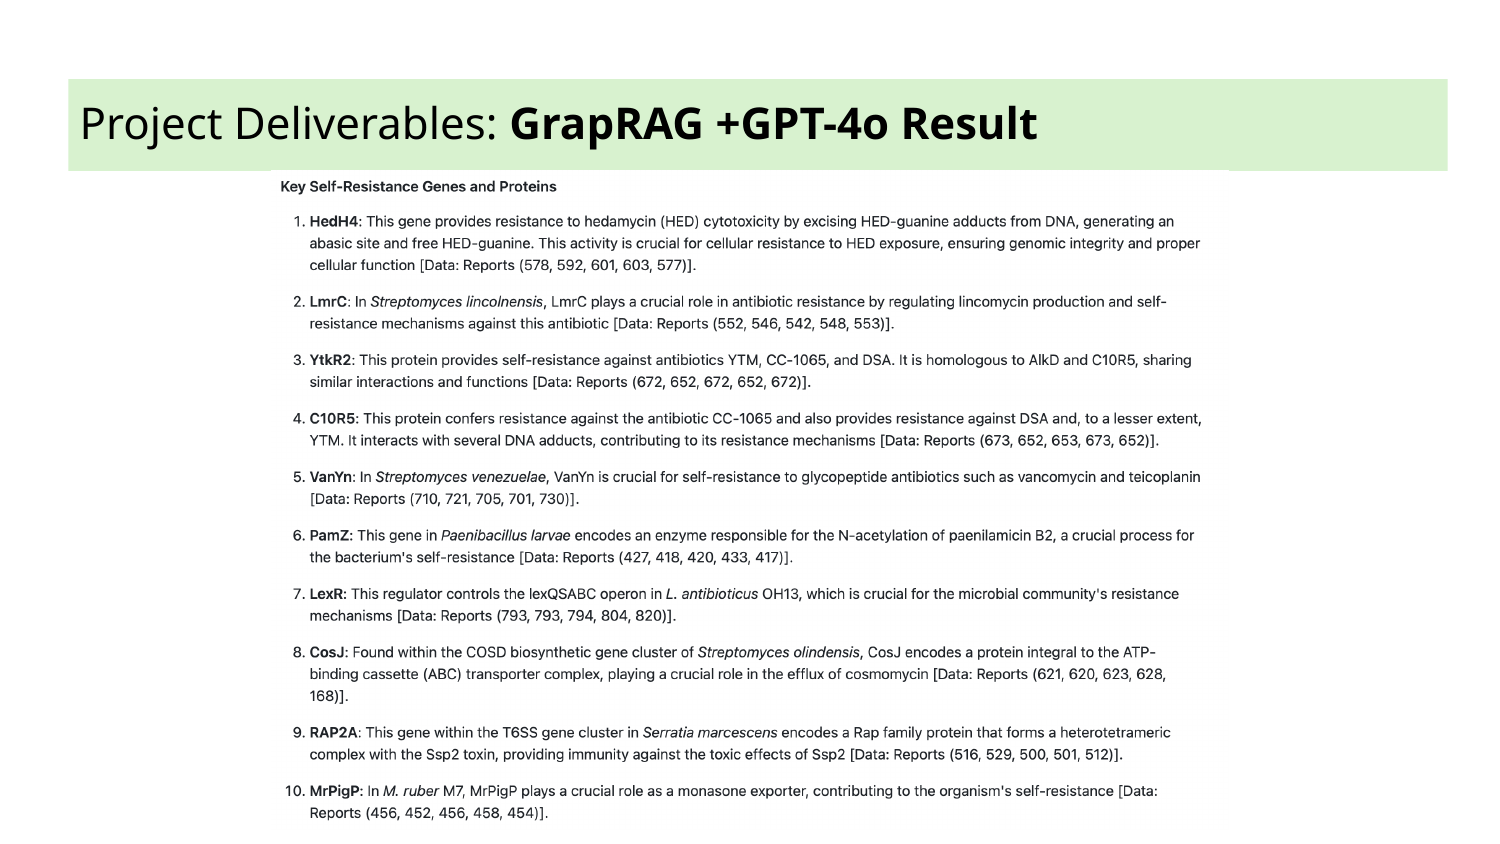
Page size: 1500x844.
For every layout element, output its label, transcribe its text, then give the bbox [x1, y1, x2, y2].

picture [271, 170, 1229, 830]
title Project Deliverables: GrapRAG +GPT-4o Result [68, 79, 1448, 171]
